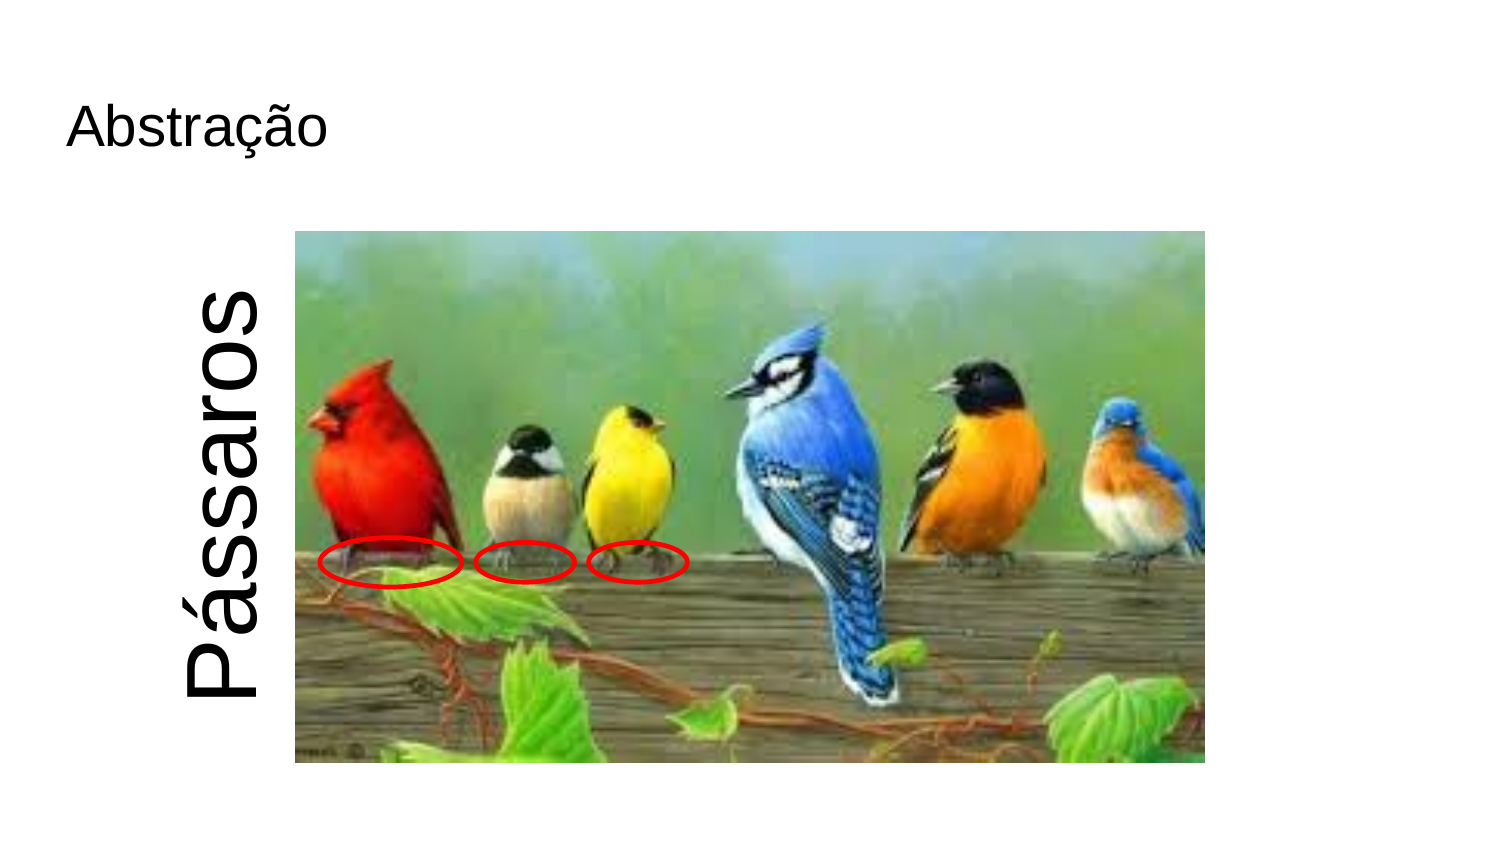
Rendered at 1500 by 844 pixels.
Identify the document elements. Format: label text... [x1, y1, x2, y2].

picture [295, 230, 1205, 763]
title Abstração [51, 72, 1449, 167]
text_box Pássaros [153, 210, 279, 784]
